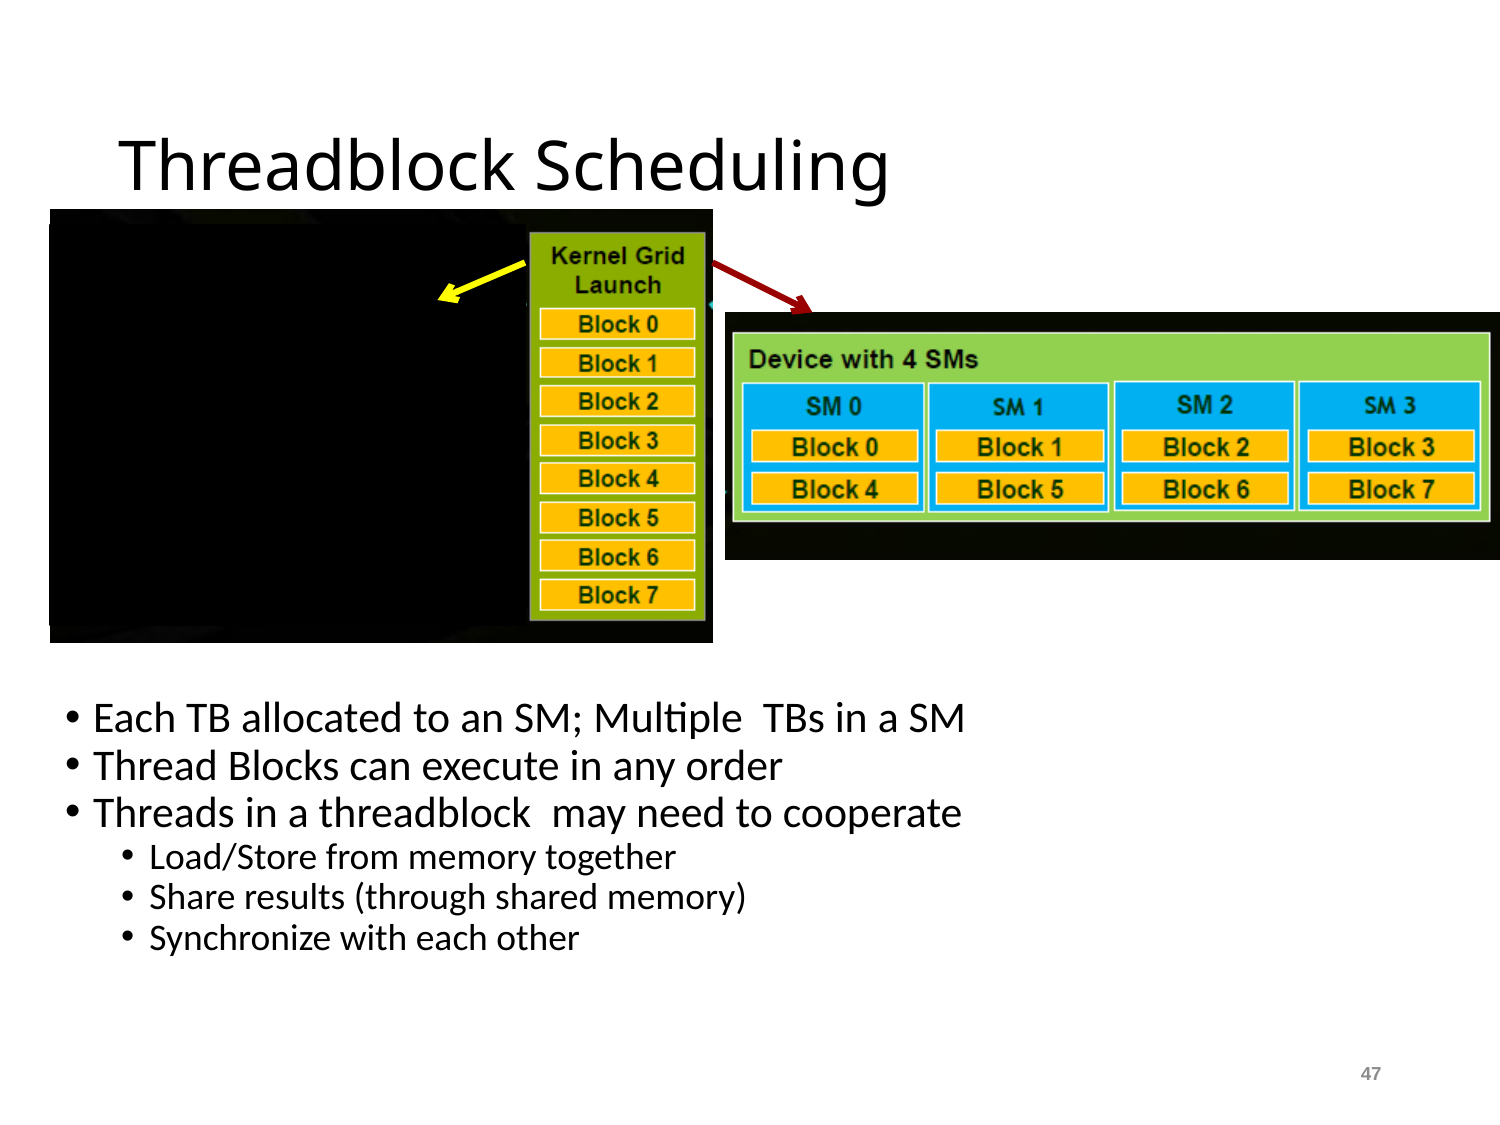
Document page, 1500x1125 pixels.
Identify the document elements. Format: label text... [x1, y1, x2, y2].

picture [724, 312, 1500, 560]
picture [49, 209, 713, 643]
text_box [712, 262, 813, 313]
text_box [437, 262, 525, 300]
slide_number 47 [1059, 1042, 1397, 1103]
title Threadblock Scheduling [103, 59, 1397, 278]
list Each TB allocated to an SM; Multiple TBs in a SM Thread Blocks can execute in any order Threads in a threadblock may need to cooperate Load/Store from memory together Share results (through shared memory) Synchronize with each other [50, 687, 1450, 1050]
